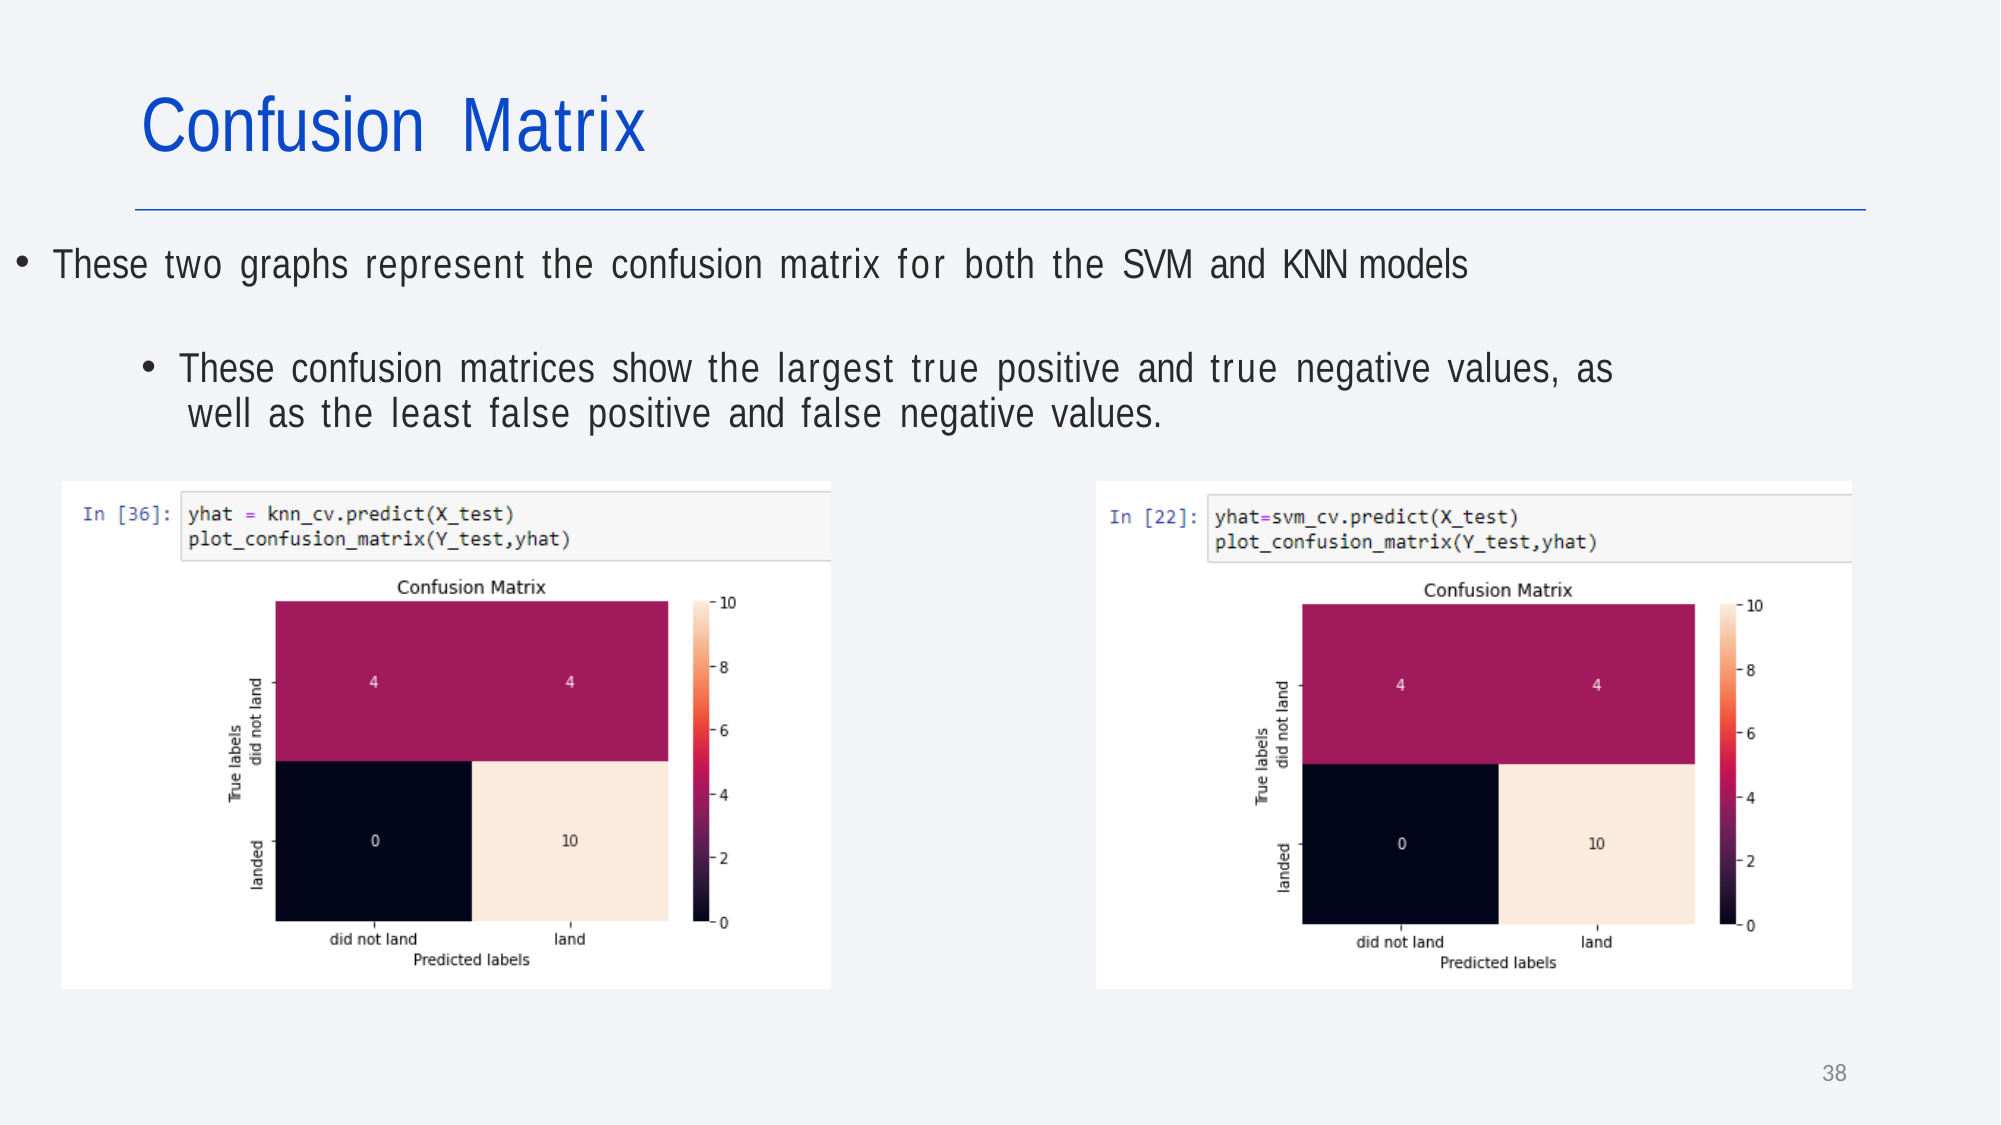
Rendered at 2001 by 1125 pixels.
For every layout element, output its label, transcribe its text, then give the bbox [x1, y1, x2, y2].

text_box These two graphs represent the confusion matrix for both the SVM and KNN models These confusion matrices show the largest true positive and true negative values, as well as the least false positive and false negative values. [12, 234, 1624, 437]
title Confusion Matrix [139, 72, 651, 234]
picture [0, 0, 2000, 1125]
slide_number 38 [1815, 1060, 1856, 1125]
